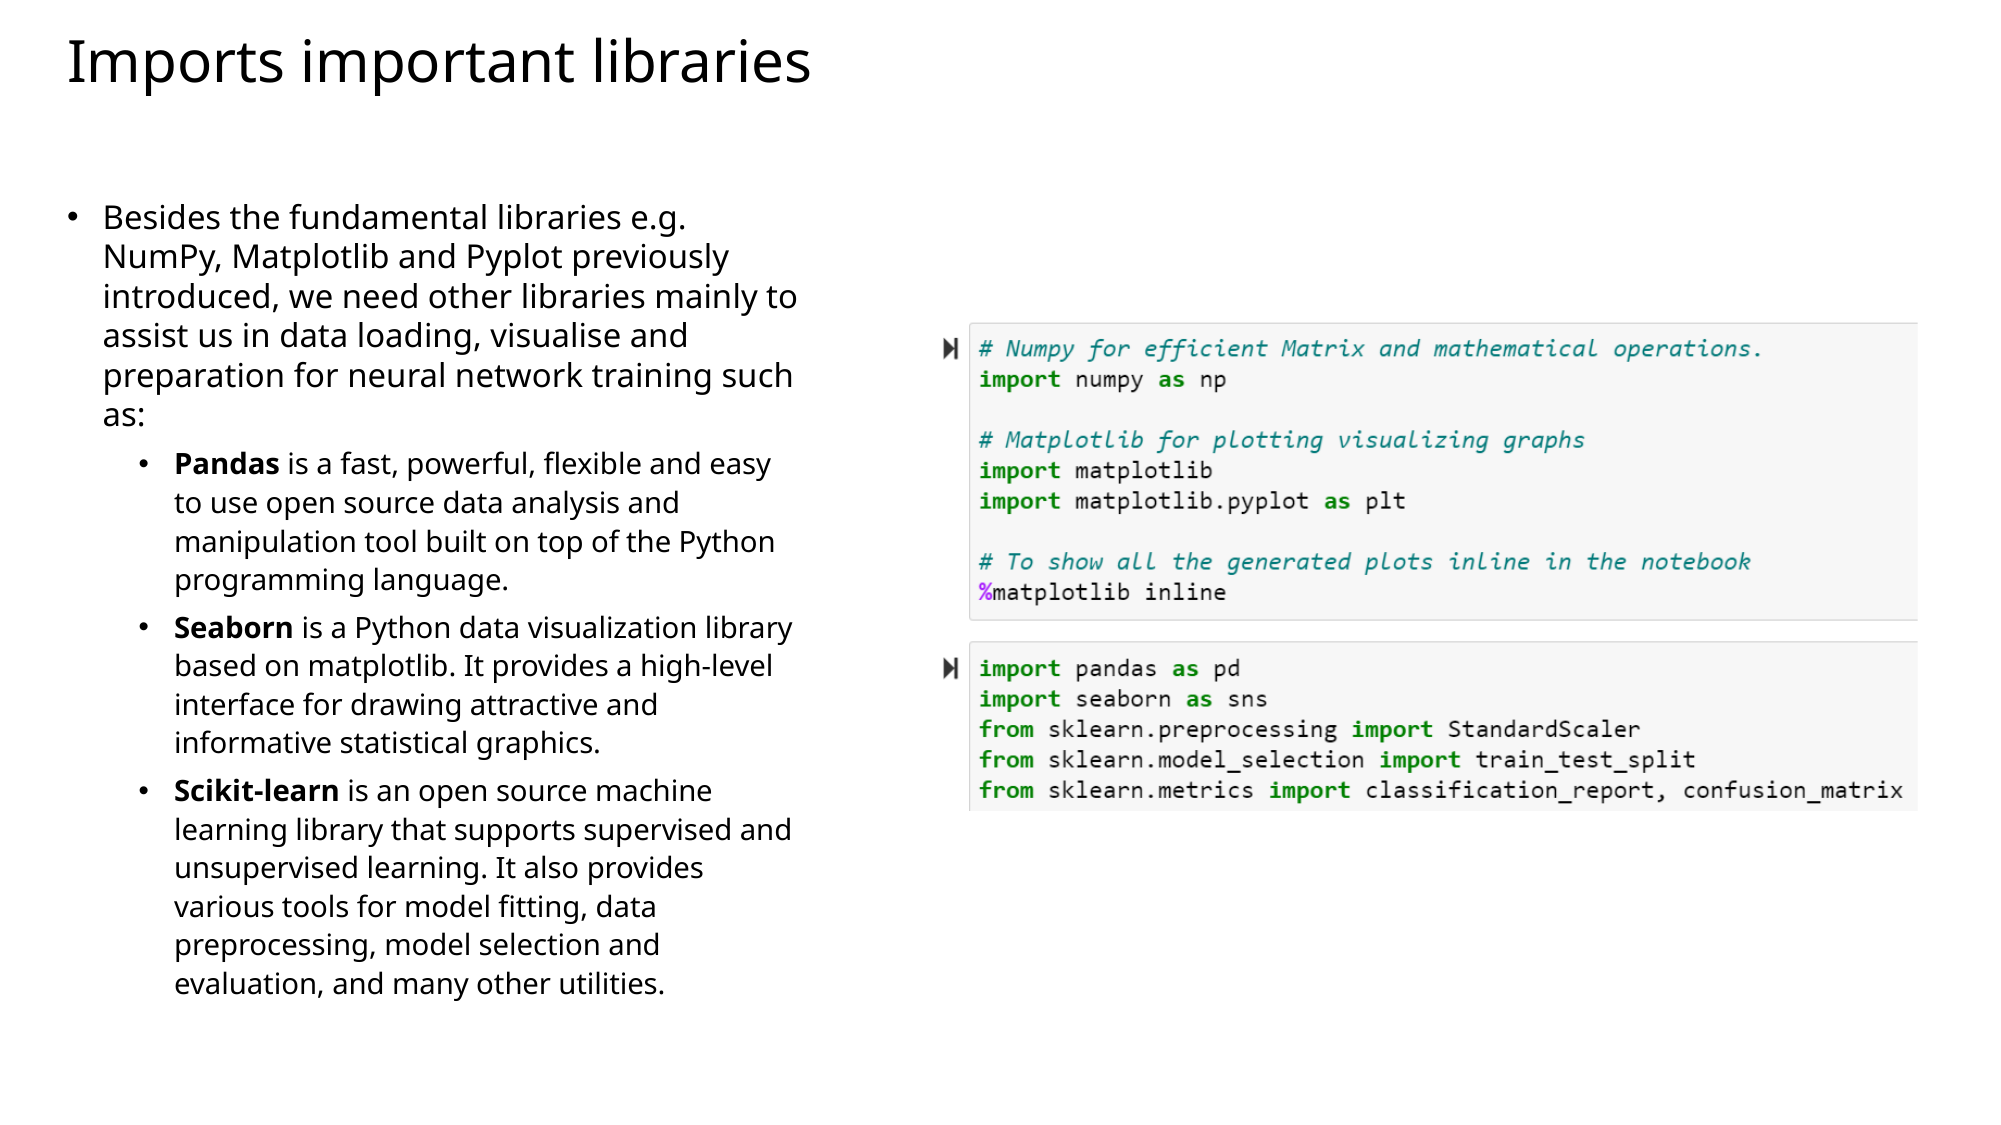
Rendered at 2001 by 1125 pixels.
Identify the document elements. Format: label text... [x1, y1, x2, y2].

picture [930, 314, 1918, 811]
title Imports important libraries [52, 15, 1953, 112]
list Besides the fundamental libraries e.g. NumPy, Matplotlib and Pyplot previously introduced, we need other libraries mainly to assist us in data loading, visualise and preparation for neural network training such as: Pandas is a fast, powerful, flexible and easy to use open source data analysis and manipulation tool built on top of the Python programming language. Seaborn is a Python data visualization library based on matplotlib. It provides a high-level interface for drawing attractive and informative statistical graphics. Scikit-learn is an open source machine learning library that supports supervised and unsupervised learning. It also provides various tools for model fitting, data preprocessing, model selection and evaluation, and many other utilities. [52, 188, 822, 1014]
